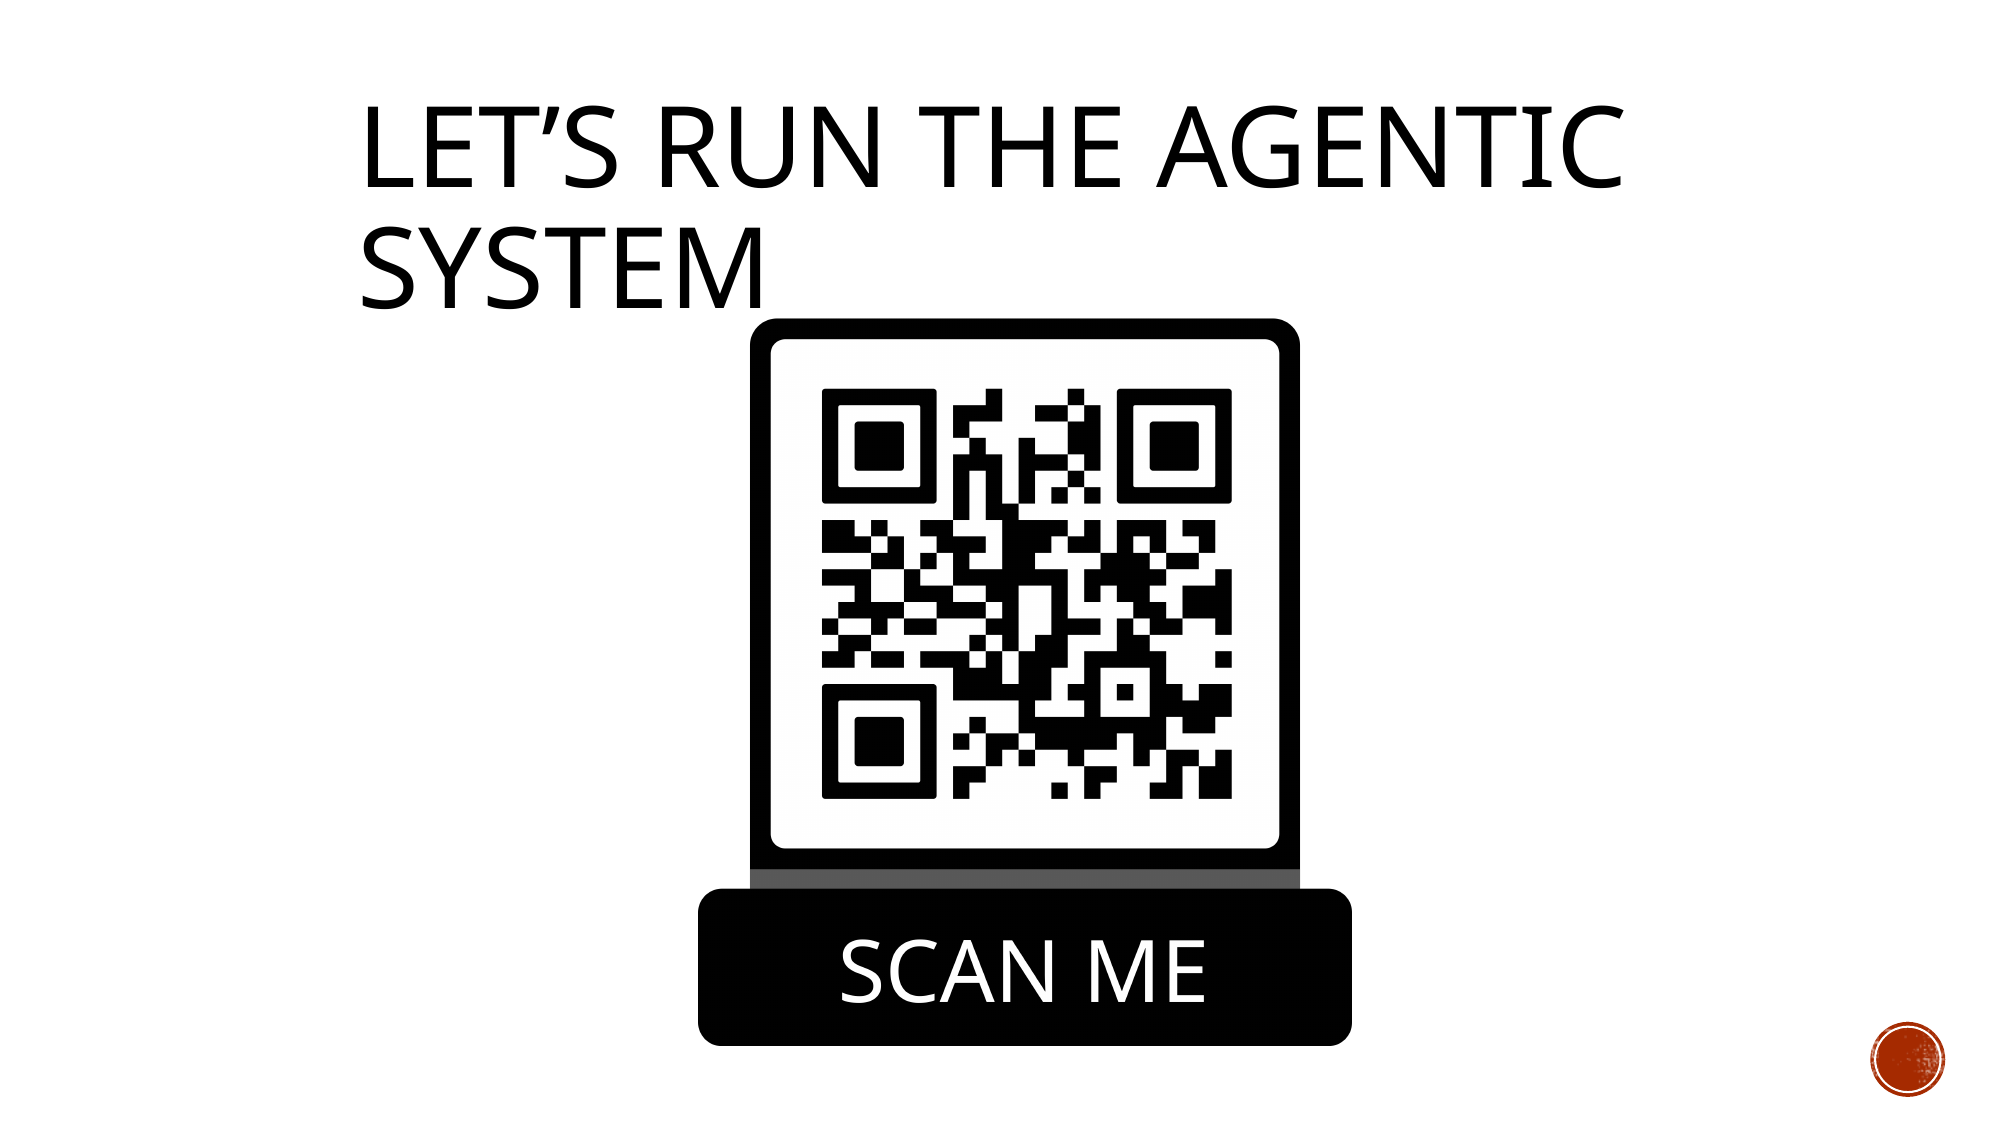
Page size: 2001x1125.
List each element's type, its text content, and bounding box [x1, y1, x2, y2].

title Let’s Run The Agentic System [342, 79, 1658, 344]
picture [698, 316, 1352, 1046]
